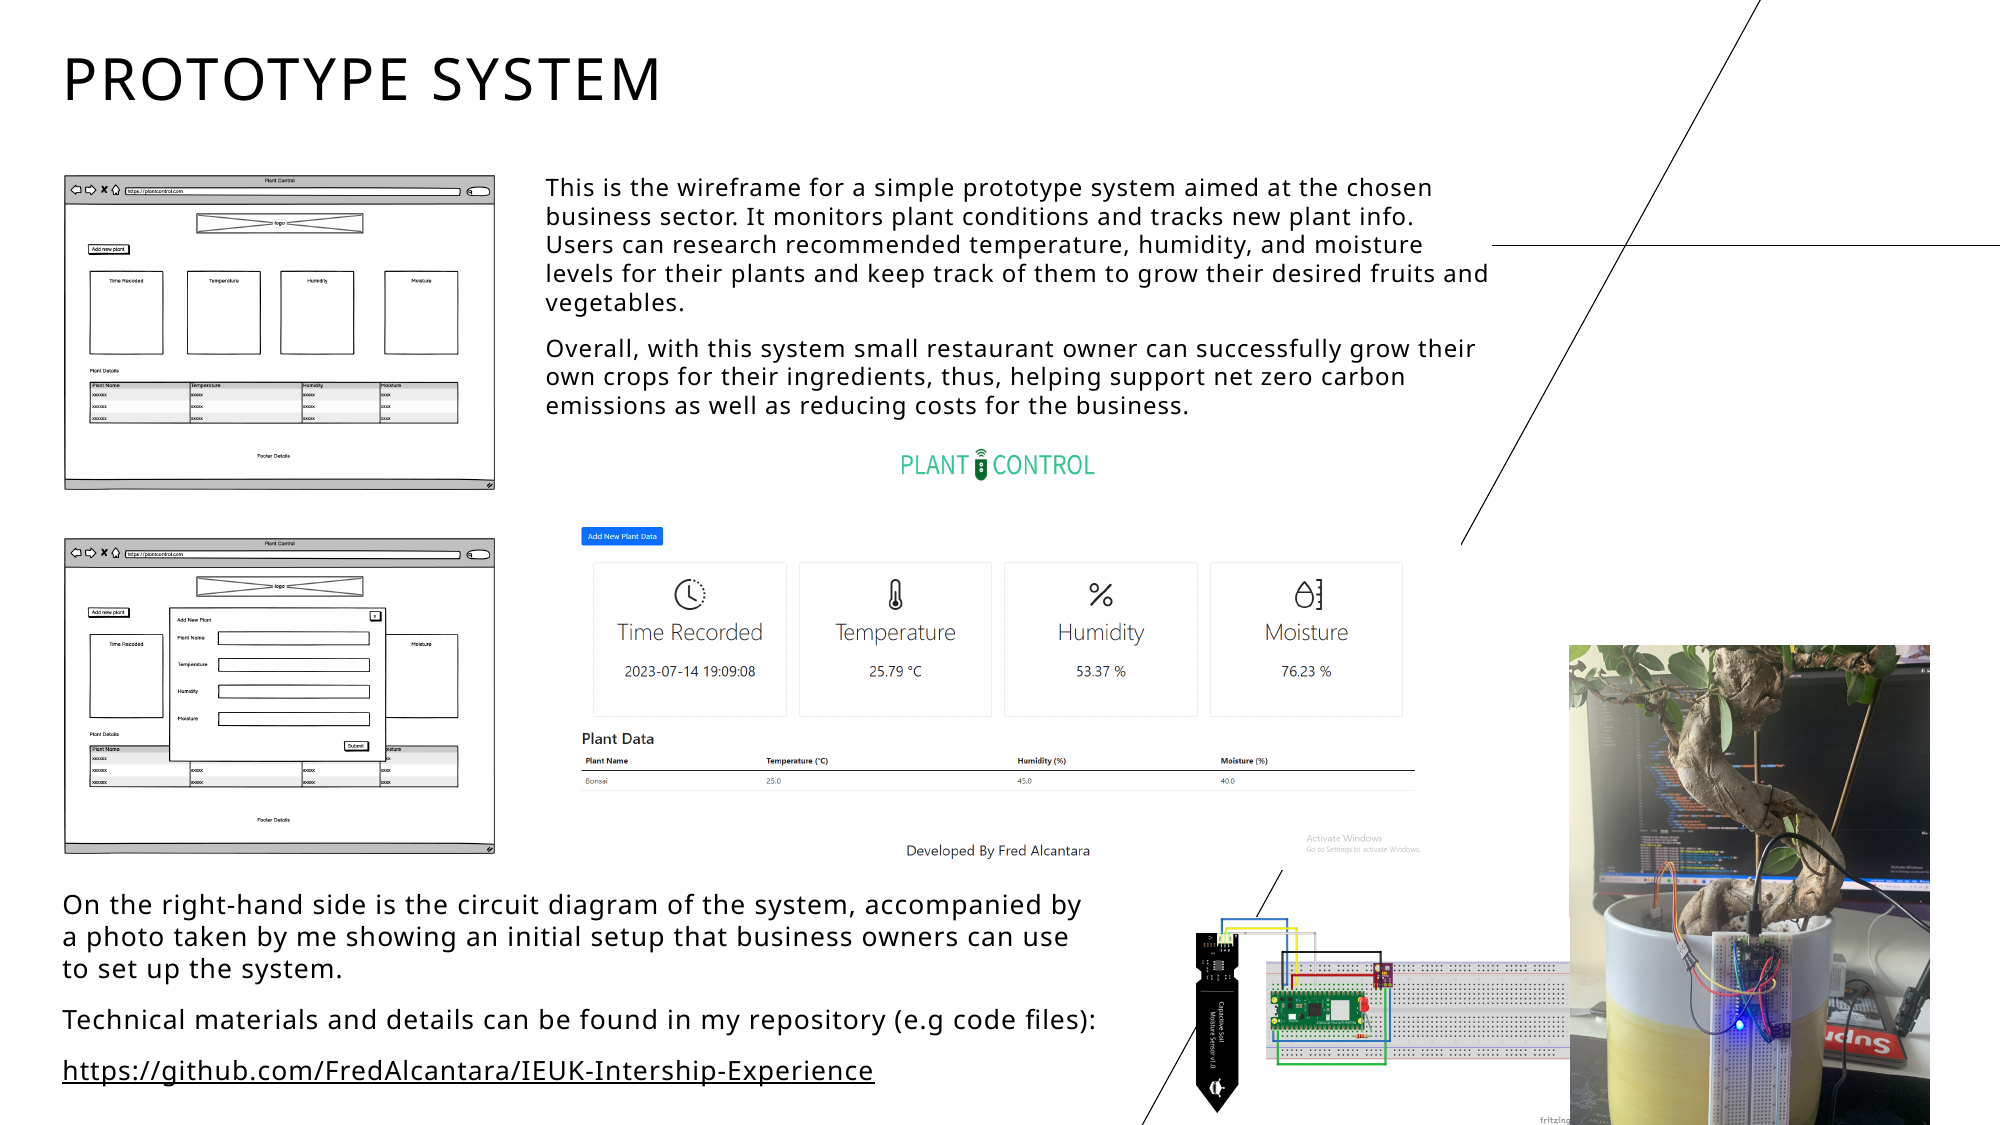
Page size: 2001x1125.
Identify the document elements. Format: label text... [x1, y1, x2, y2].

picture [64, 175, 495, 491]
text_box On the right-hand side is the circuit diagram of the system, accompanied by a photo taken by me showing an initial setup that business owners can use to set up the system. Technical materials and details can be found in my repository (e.g code files): https://github.com/FredAlcantara/IEUK-Intership-Experience [47, 880, 1118, 1125]
title Prototype System [47, 38, 886, 121]
picture [535, 428, 1461, 870]
picture [64, 538, 495, 854]
list This is the wireframe for a simple prototype system aimed at the chosen business sector. It monitors plant conditions and tracks new plant info. Users can research recommended temperature, humidity, and moisture levels for their plants and keep track of them to grow their desired fruits and vegetables. Overall, with this system small restaurant owner can successfully grow their own crops for their ingredients, thus, helping support net zero carbon emissions as well as reducing costs for the business. [530, 165, 1507, 429]
picture [1196, 645, 1930, 1125]
